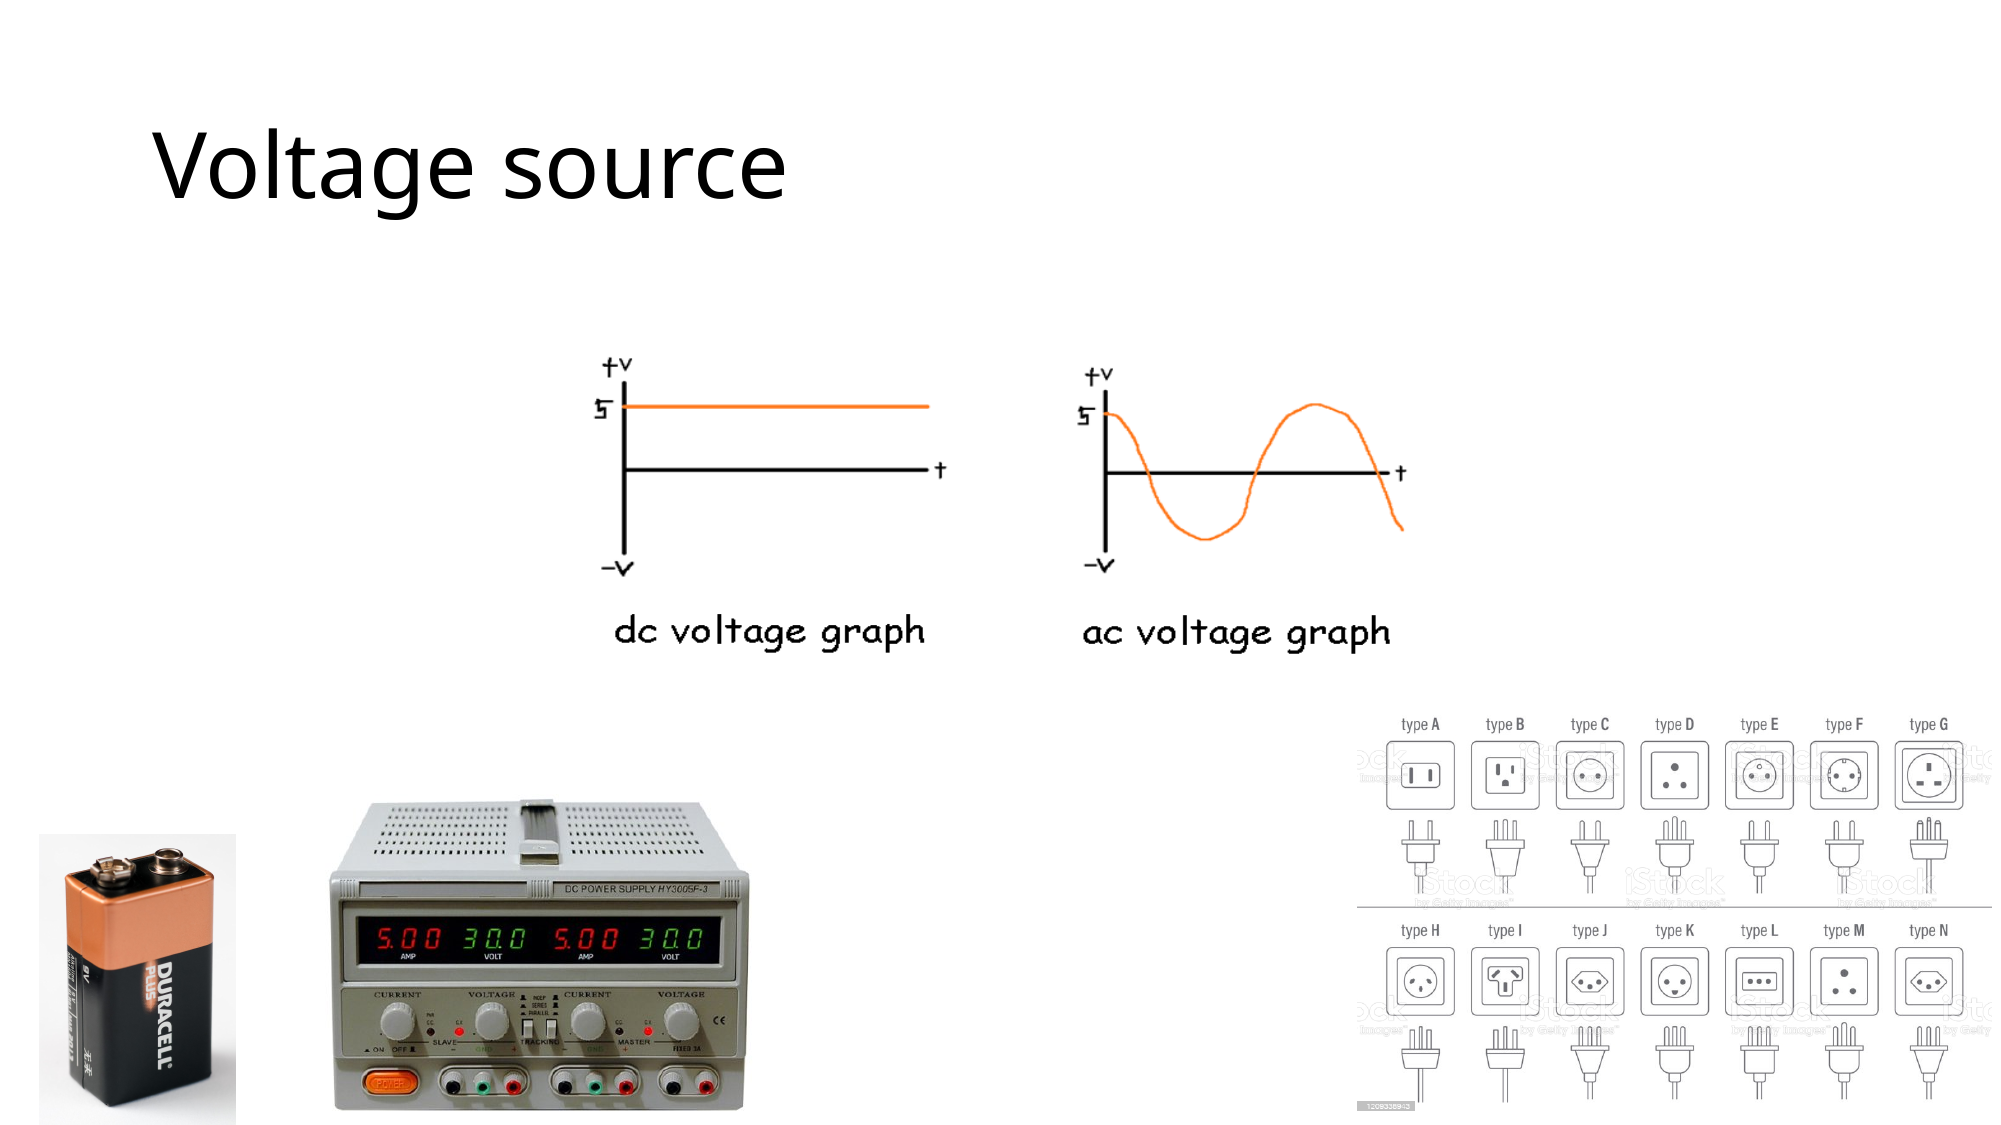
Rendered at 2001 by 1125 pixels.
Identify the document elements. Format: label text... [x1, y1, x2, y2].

picture [39, 834, 236, 1125]
title Voltage source [137, 59, 1863, 278]
picture [590, 345, 1423, 677]
picture [1357, 695, 1992, 1119]
picture [325, 794, 755, 1125]
